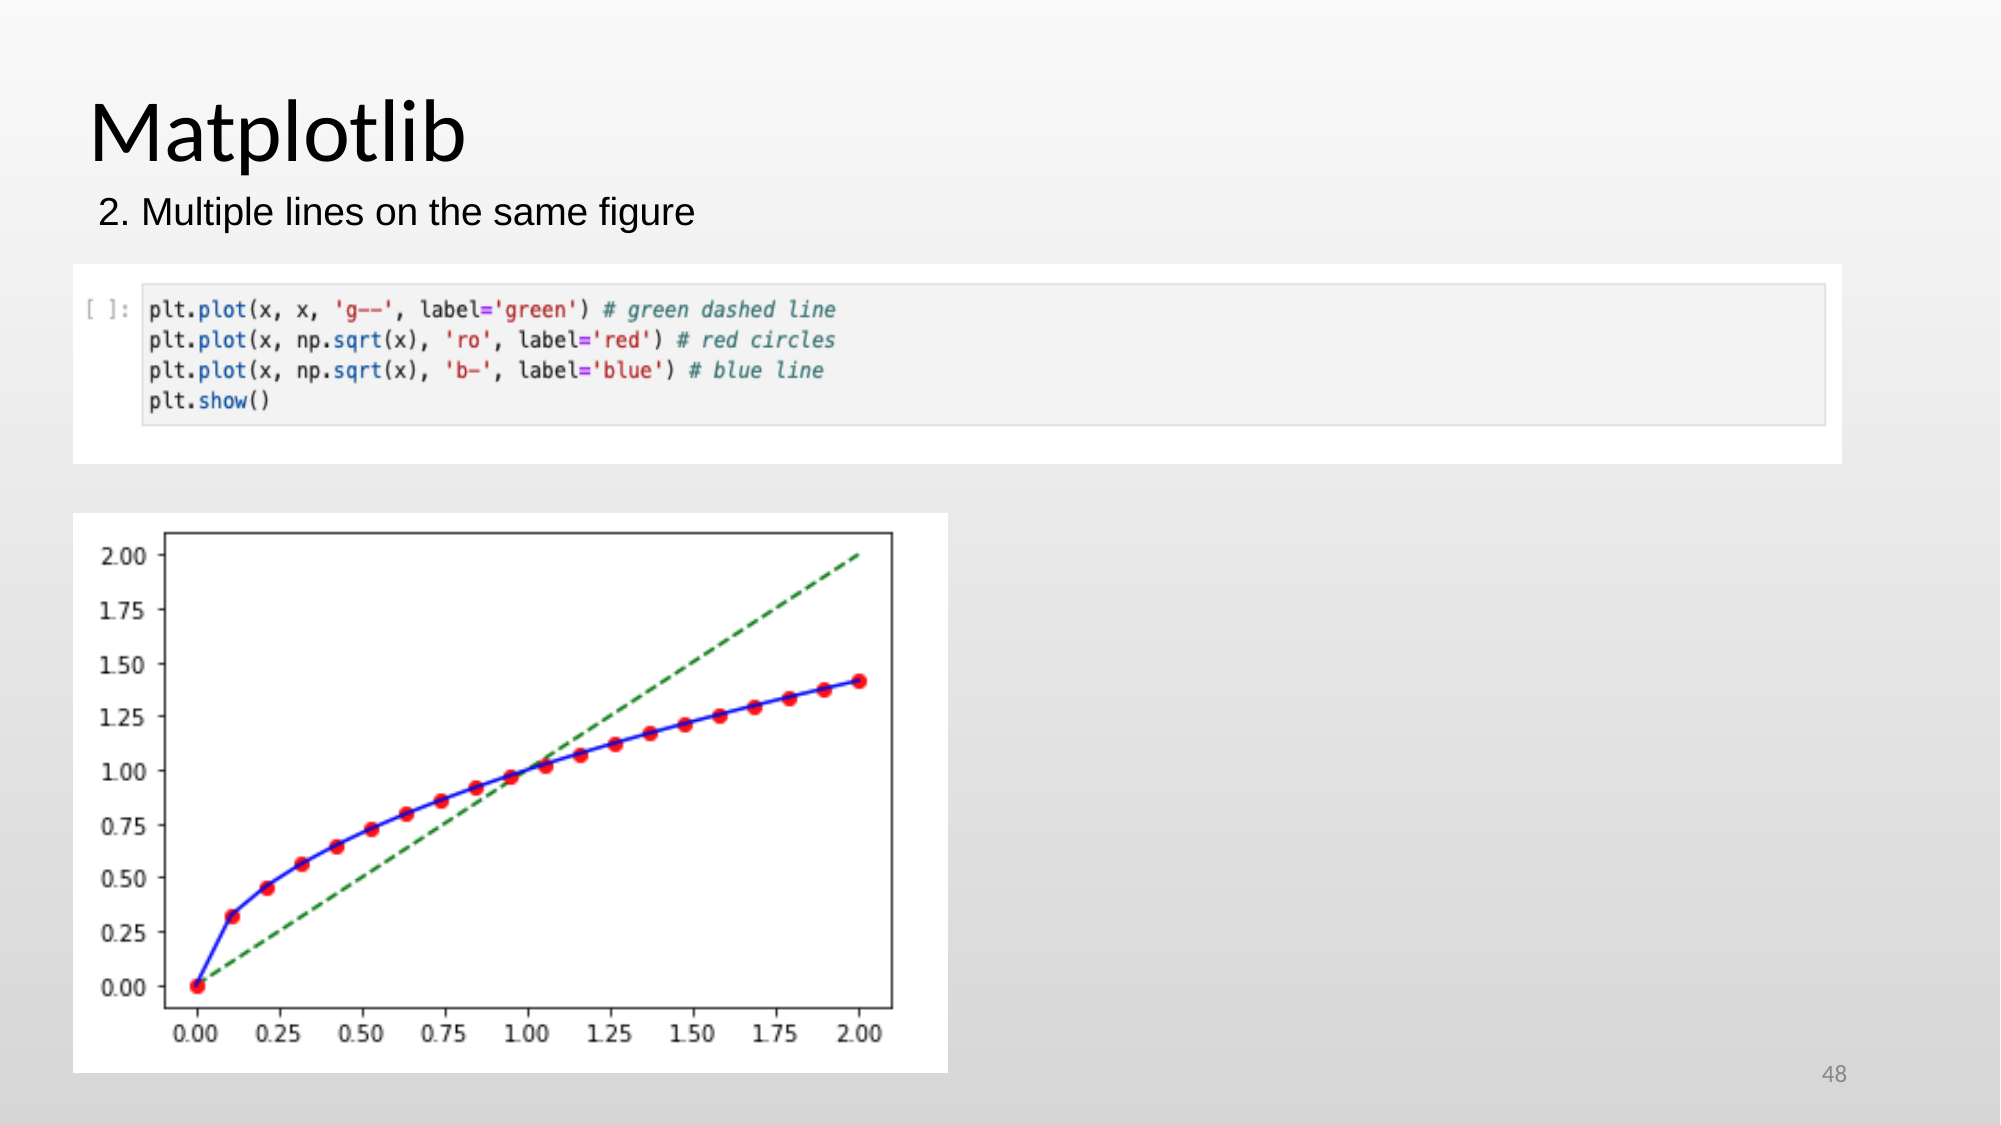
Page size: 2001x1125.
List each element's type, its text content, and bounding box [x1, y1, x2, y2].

picture [73, 264, 1842, 464]
title Matplotlib [73, 23, 1799, 242]
slide_number 48 [1412, 1042, 1863, 1103]
picture [73, 513, 948, 1073]
text_box 2. Multiple lines on the same figure [83, 179, 1089, 241]
